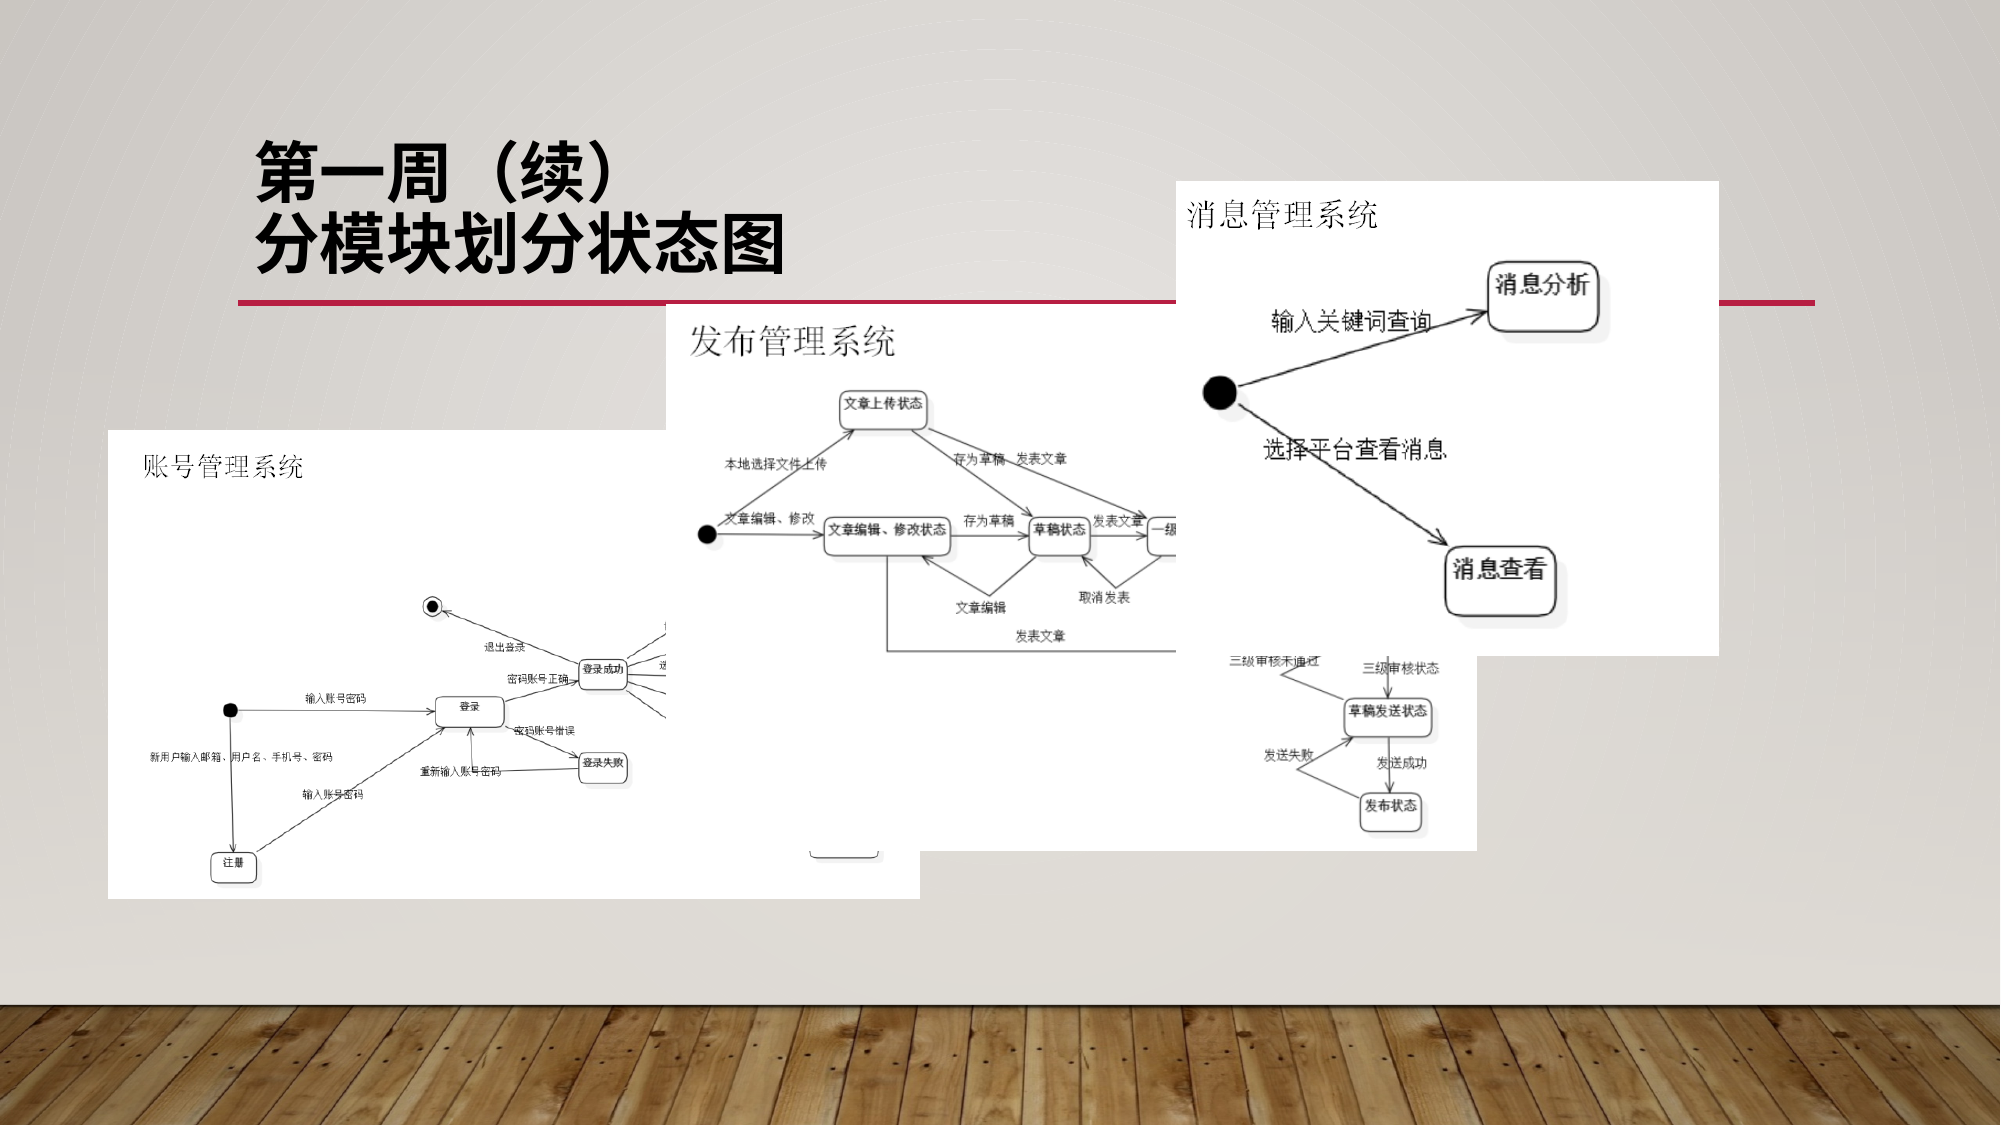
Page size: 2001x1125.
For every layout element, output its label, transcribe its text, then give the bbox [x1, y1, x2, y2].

picture [0, 1005, 2000, 1125]
picture [666, 180, 1719, 851]
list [108, 430, 920, 899]
title 第一周（续） 分模块划分状态图 [238, 131, 1814, 305]
